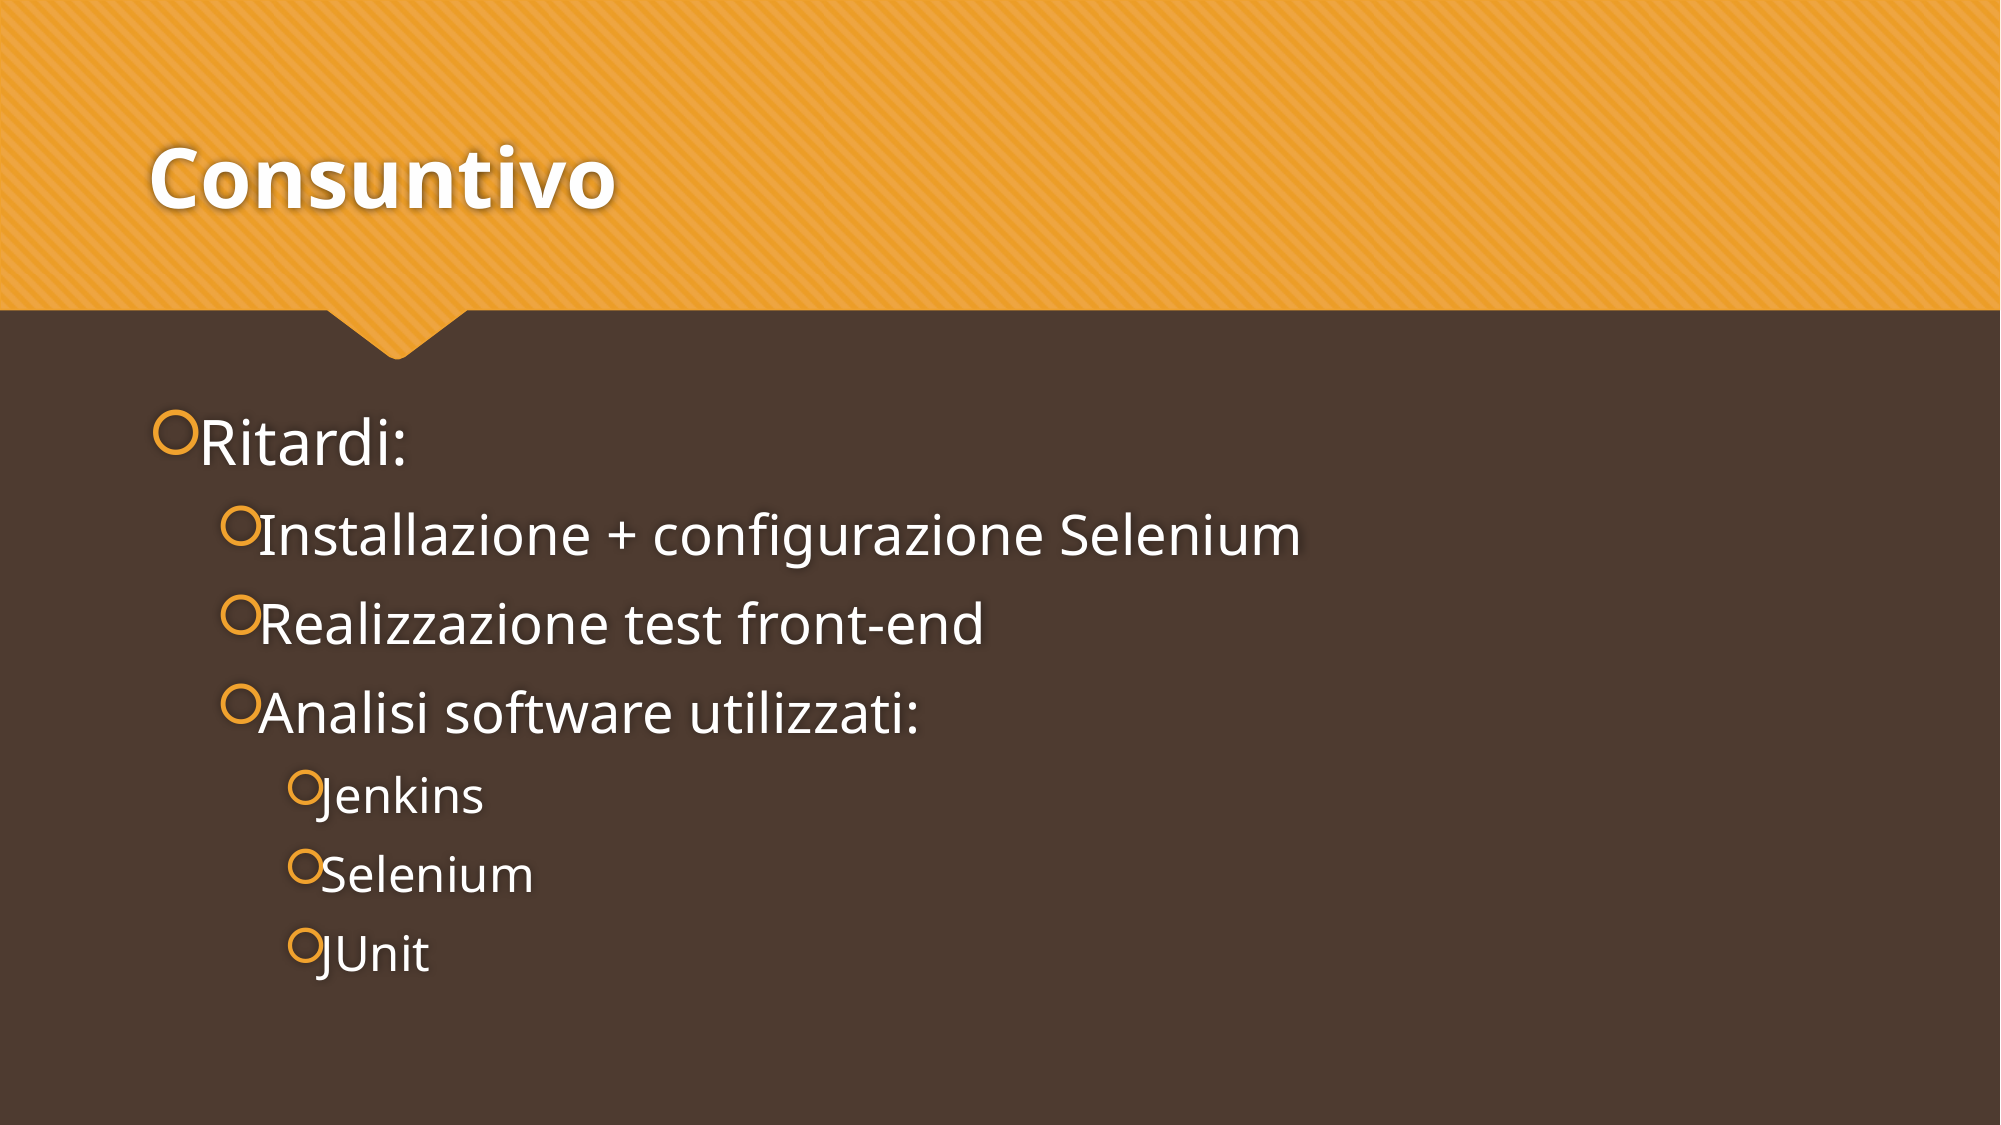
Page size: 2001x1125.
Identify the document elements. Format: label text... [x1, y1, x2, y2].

title Consuntivo [132, 73, 1868, 233]
list Ritardi: Installazione + configurazione Selenium Realizzazione test front-end Analisi software utilizzati: Jenkins Selenium JUnit [132, 394, 1868, 992]
